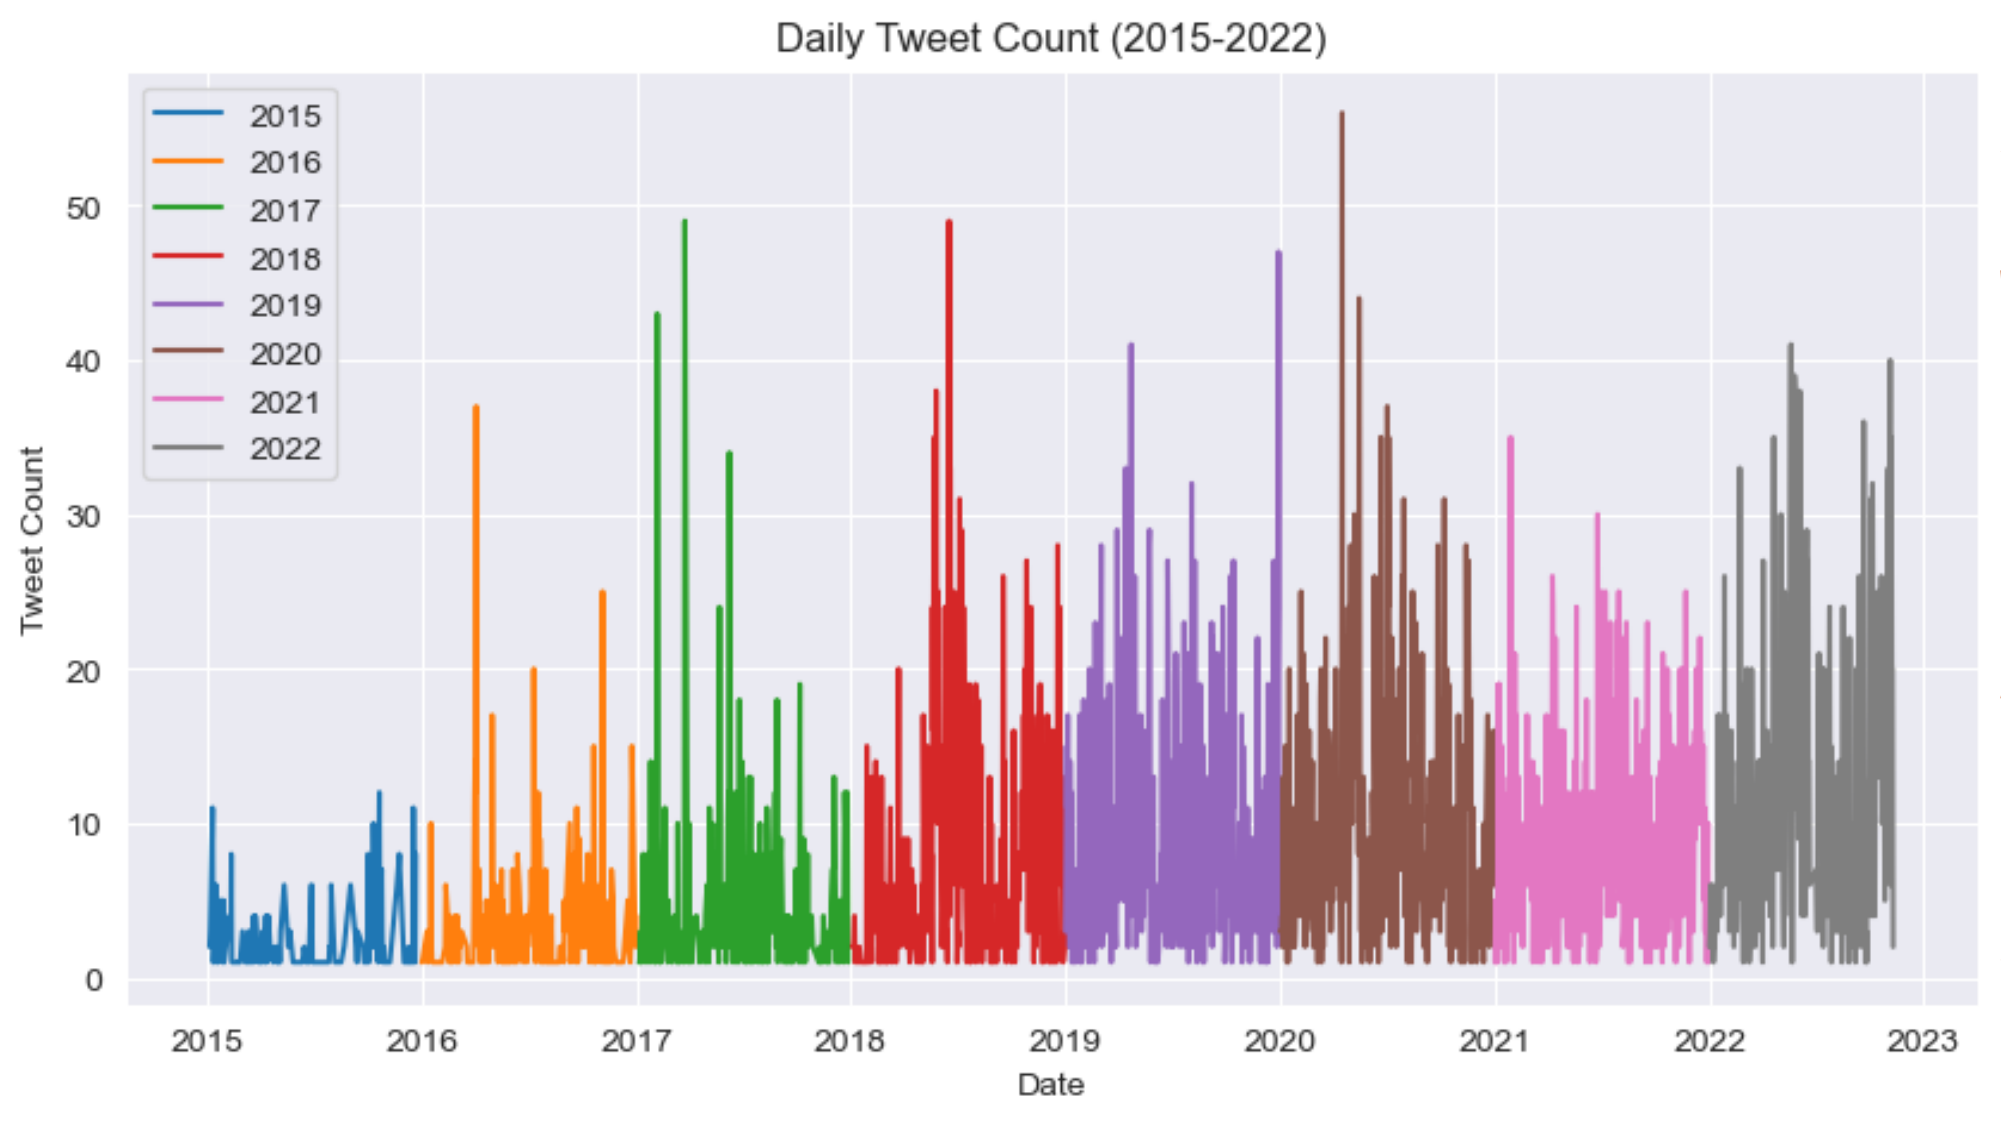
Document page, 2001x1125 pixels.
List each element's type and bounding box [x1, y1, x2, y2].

list [0, 0, 2000, 1125]
